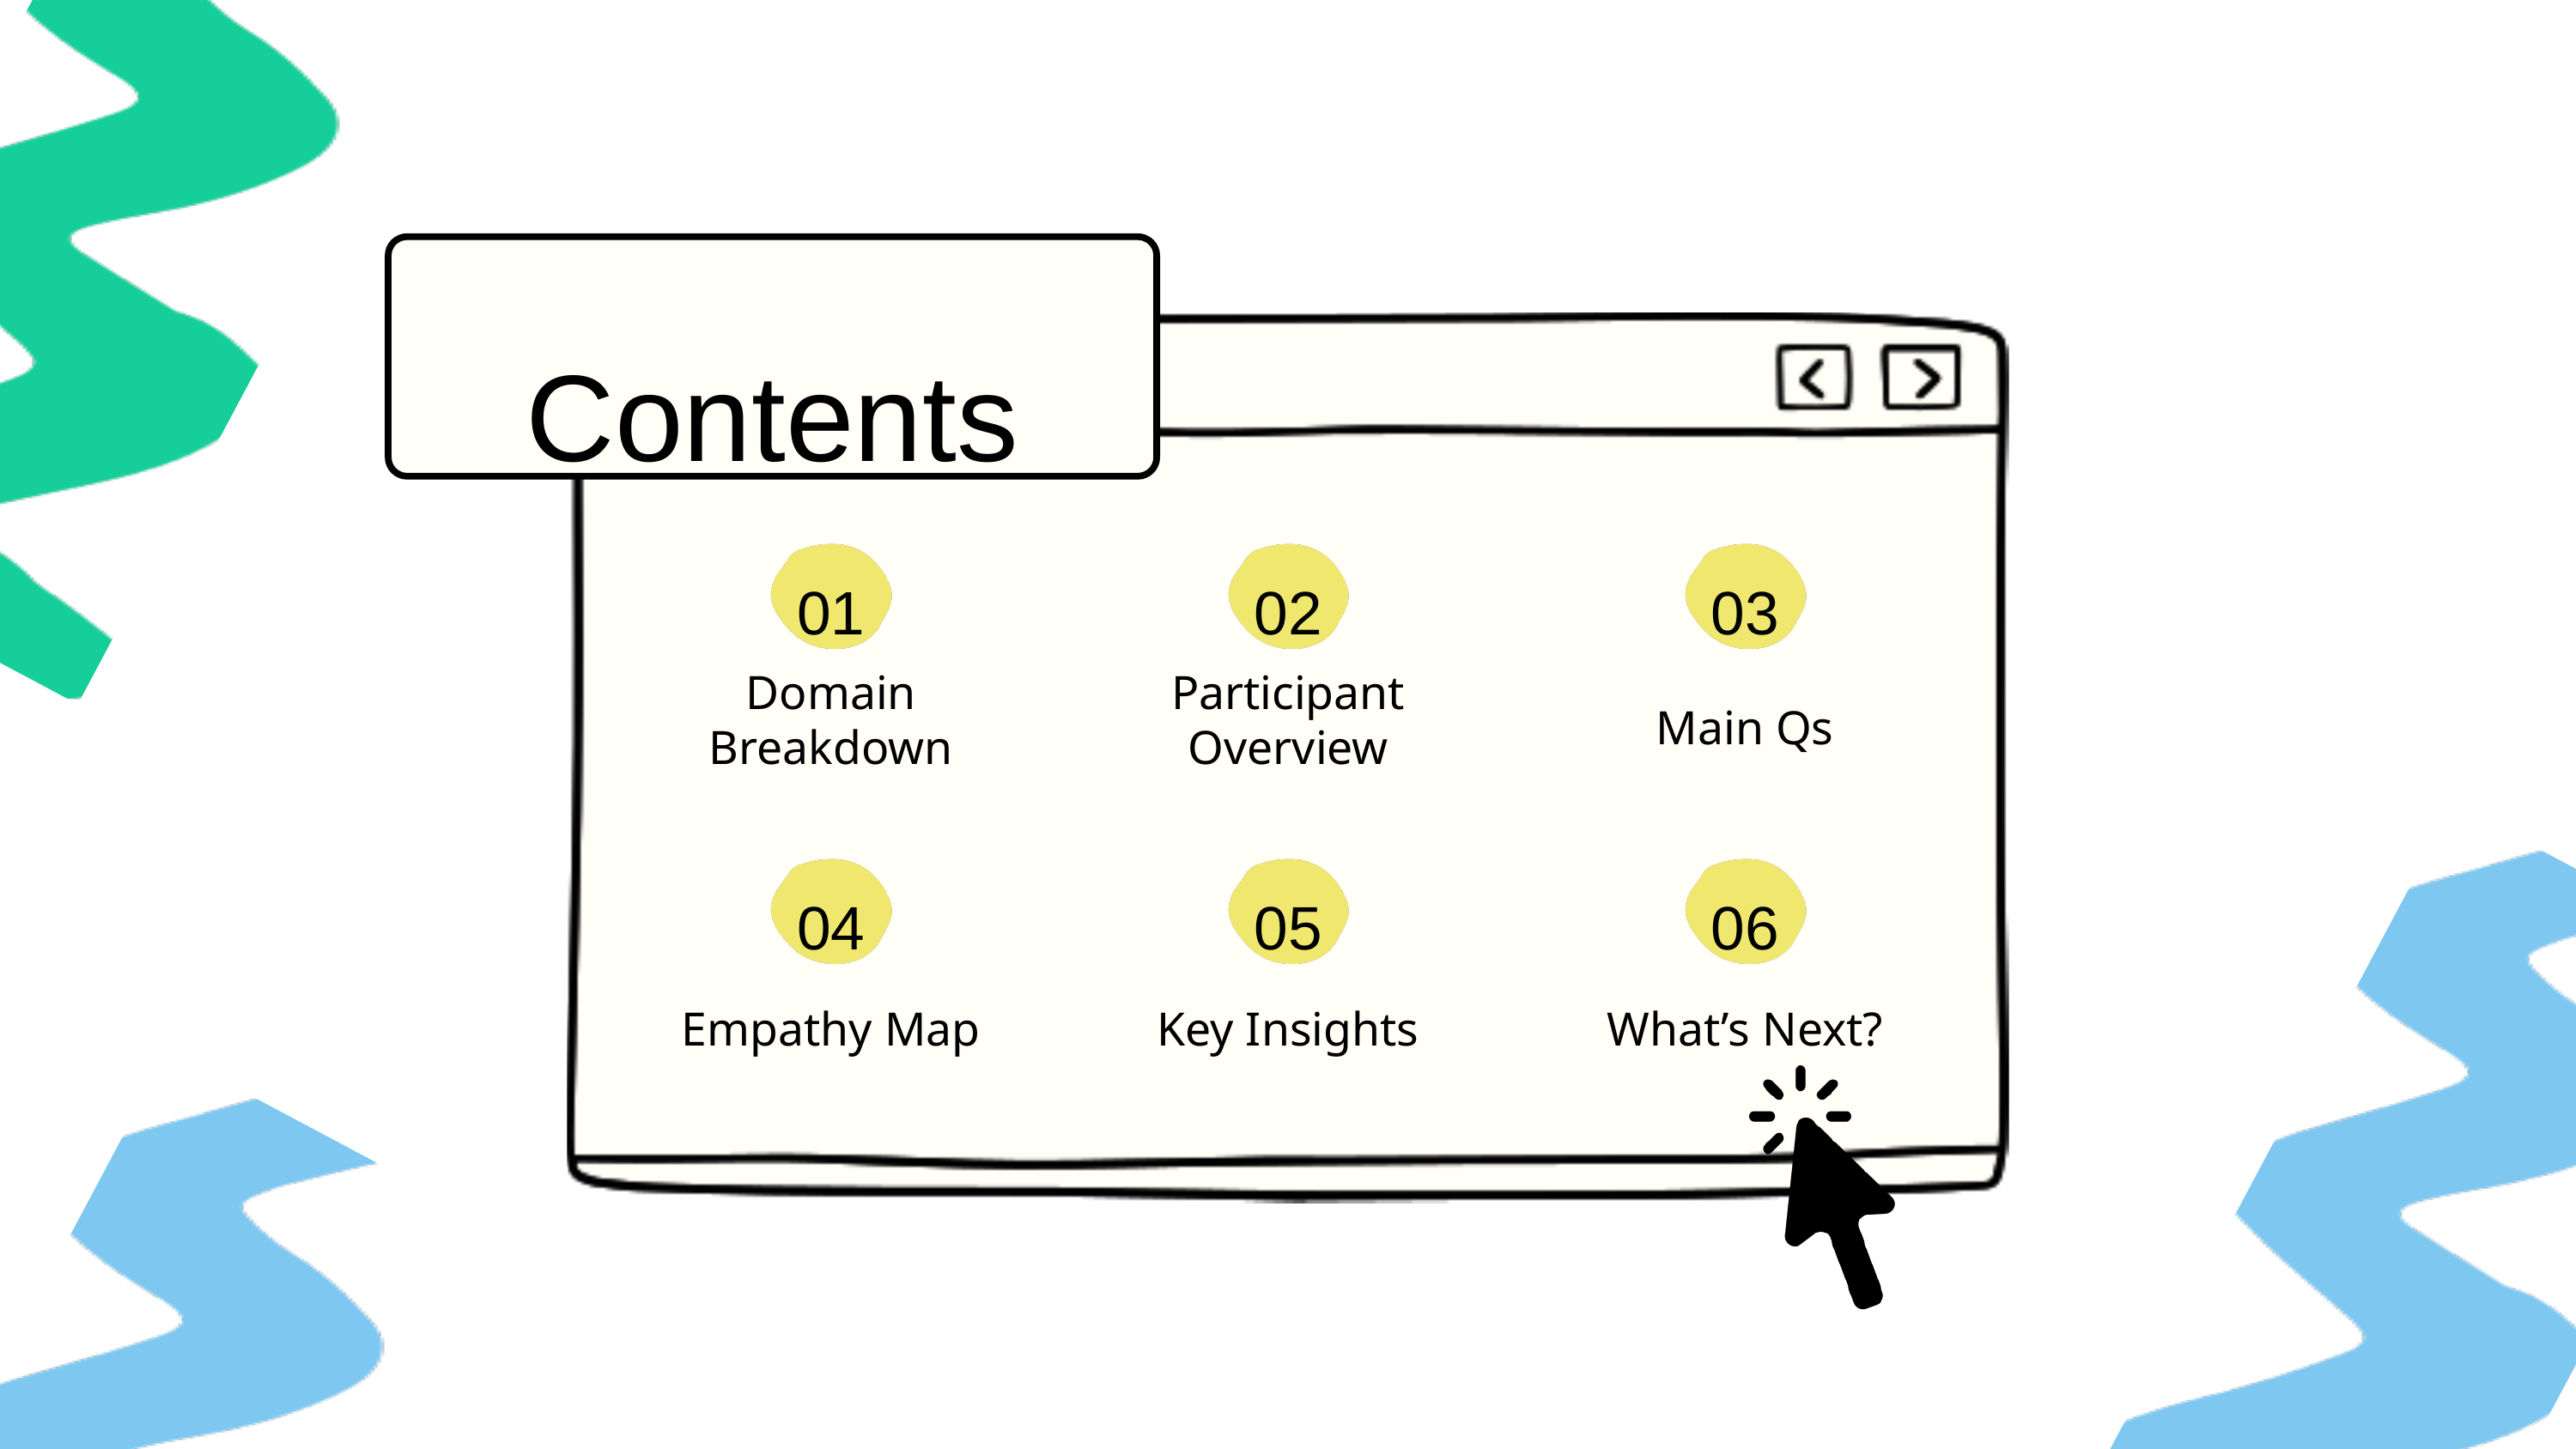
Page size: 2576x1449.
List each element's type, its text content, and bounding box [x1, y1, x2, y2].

text_box [1683, 858, 1807, 967]
text_box 04 [789, 858, 872, 962]
text_box Main Qs [1556, 664, 1935, 797]
text_box [1226, 858, 1350, 967]
text_box [1749, 1065, 1898, 1310]
text_box [0, 0, 452, 705]
text_box Participant Overview [1099, 664, 1478, 851]
text_box 01 [789, 561, 872, 647]
text_box [0, 1052, 496, 1449]
text_box [1683, 543, 1807, 652]
text_box [2110, 803, 2576, 1449]
text_box [567, 312, 2009, 1203]
text_box Key Insights [1099, 979, 1478, 1056]
text_box 05 [1247, 858, 1330, 962]
text_box [769, 561, 893, 652]
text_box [387, 233, 1157, 555]
text_box 06 [1704, 858, 1787, 962]
text_box What’s Next? [1556, 979, 1935, 1056]
text_box Domain Breakdown [641, 664, 1020, 774]
text_box [1226, 543, 1350, 652]
text_box 03 [1704, 543, 1787, 647]
text_box Empathy Map [641, 979, 1020, 1056]
text_box 02 [1247, 543, 1329, 647]
text_box [769, 858, 893, 967]
